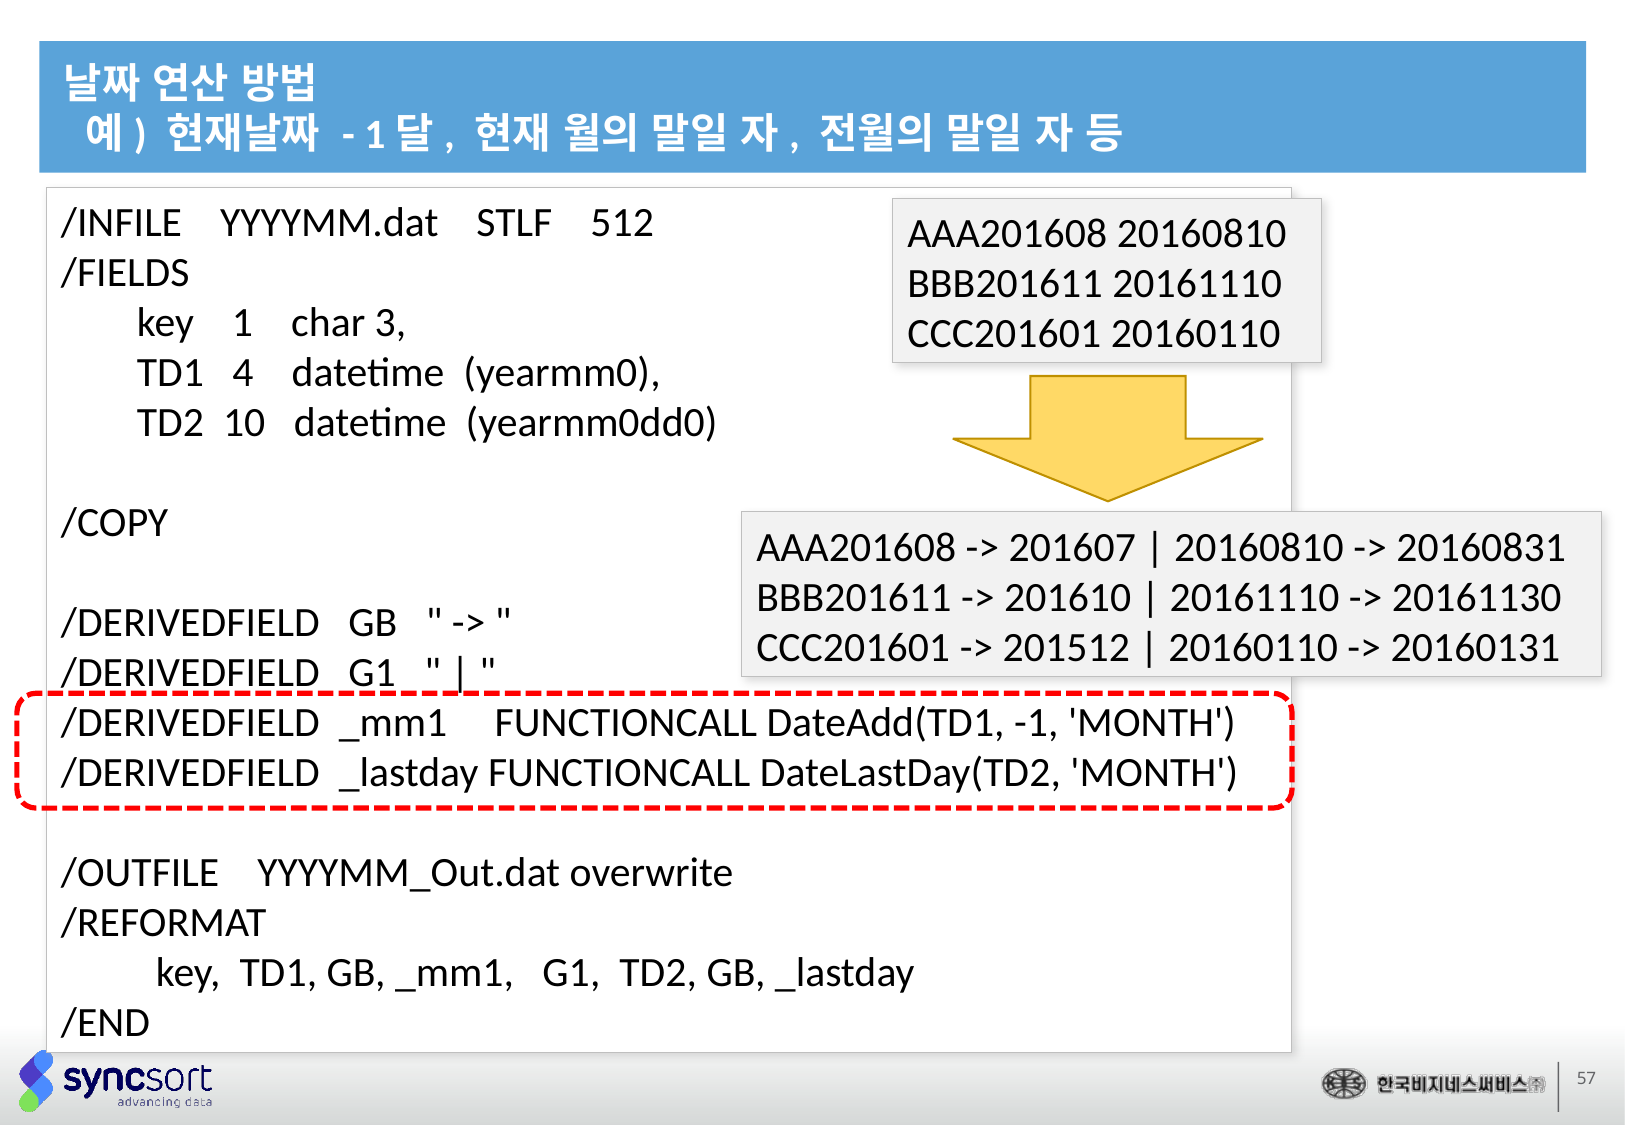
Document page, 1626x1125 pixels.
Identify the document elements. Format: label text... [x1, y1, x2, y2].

text_box [952, 374, 1264, 503]
text_box 날짜 연산 방법 예) 현재날짜 - 1달, 현재 월의 말일 자, 전월의 말일 자 등 [48, 47, 1579, 166]
picture [0, 1024, 1625, 1125]
text_box AAA201608 -> 201607 | 20160810 -> 20160831 BBB201611 -> 201610 | 20161110 -> 20161130 CCC201601 -> 201512 | 20160110 -> 20160131 [741, 511, 1602, 677]
text_box /INFILE YYYYMM.dat STLF 512 /FIELDS key 1 char 3, TD1 4 datetime (yearmm0), TD2 10 datetime (yearmm0dd0) /COPY /DERIVEDFIELD GB " -> " /DERIVEDFIELD G1 " | " /DERIVEDFIELD _mm1 FUNCTIONCALL DateAdd(TD1, -1, 'MONTH') /DERIVEDFIELD _lastday FUNCTIONCALL DateLastDay(TD2, 'MONTH') /OUTFILE YYYYMM_Out.dat overwrite /REFORMAT key, TD1, GB, _mm1, G1, TD2, GB, _lastday /END [46, 798, 1292, 1053]
text_box [15, 692, 1294, 810]
text_box AAA201608 20160810 BBB201611 20161110 CCC201601 20160110 [892, 198, 1322, 363]
text_box /INFILE YYYYMM.dat STLF 512 /FIELDS key 1 char 3, TD1 4 datetime (yearmm0), TD2 10 datetime (yearmm0dd0) /COPY /DERIVEDFIELD GB " -> " /DERIVEDFIELD G1 " | " /DERIVEDFIELD _mm1 FUNCTIONCALL DateAdd(TD1, -1, 'MONTH') /DERIVEDFIELD _lastday FUNCTIONCALL DateLastDay(TD2, 'MONTH') /OUTFILE YYYYMM_Out.dat overwrite /REFORMAT key, TD1, GB, _mm1, G1, TD2, GB, _lastday /END [46, 187, 1292, 705]
